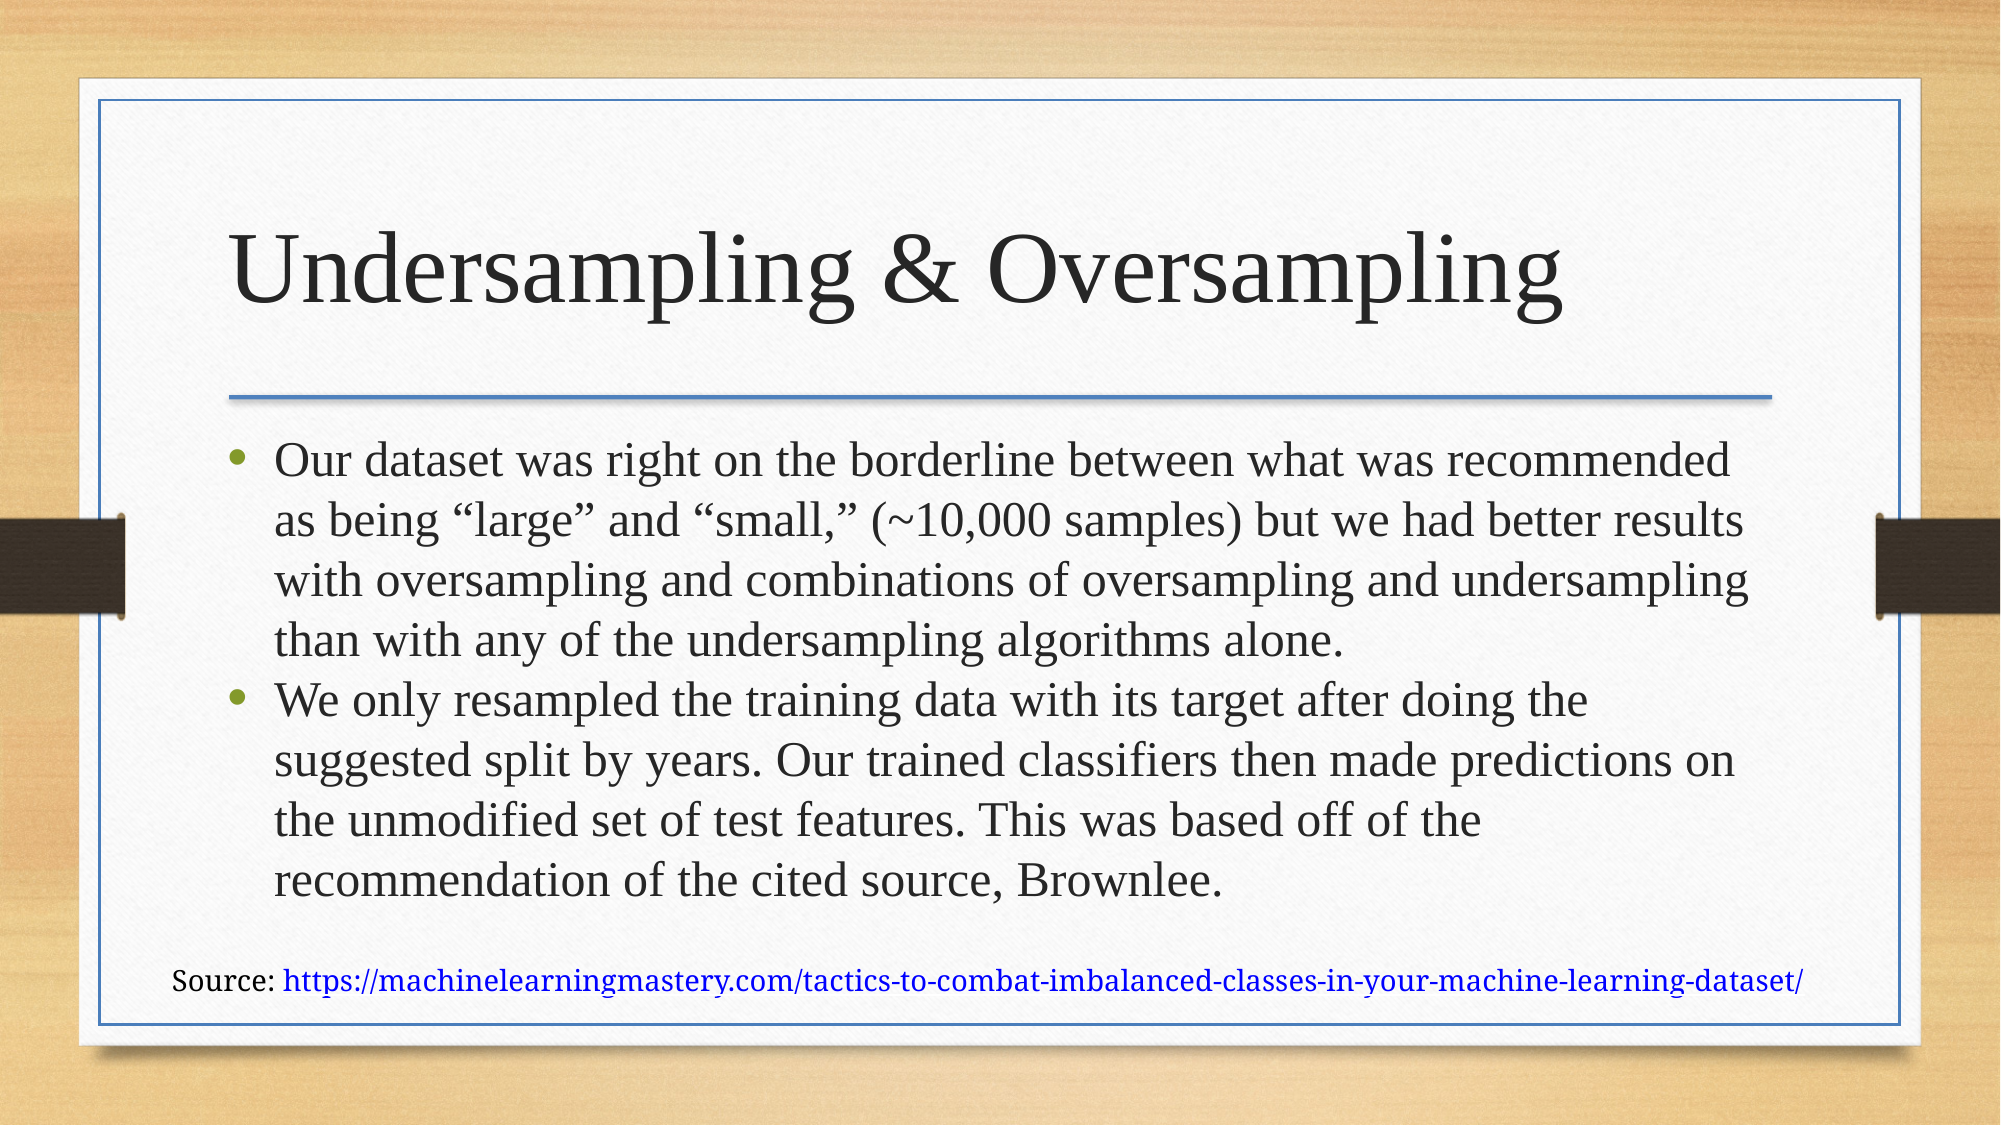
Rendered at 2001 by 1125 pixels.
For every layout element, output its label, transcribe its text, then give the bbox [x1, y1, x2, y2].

text_box Undersampling & Oversampling [212, 161, 1788, 375]
text_box Our dataset was right on the borderline between what was recommended as being “large” and “small,” (~10,000 samples) but we had better results with oversampling and combinations of oversampling and undersampling than with any of the undersampling algorithms alone. We only resampled the training data with its target after doing the suggested split by years. Our trained classifiers then made predictions on the unmodified set of test features. This was based off of the recommendation of the cited source, Brownlee. [212, 419, 1788, 955]
picture [0, 0, 2001, 1125]
text_box Source: https://machinelearningmastery.com/tactics-to-combat-imbalanced-classes-in-your-machine-learning-dataset/ [155, 955, 1822, 1075]
